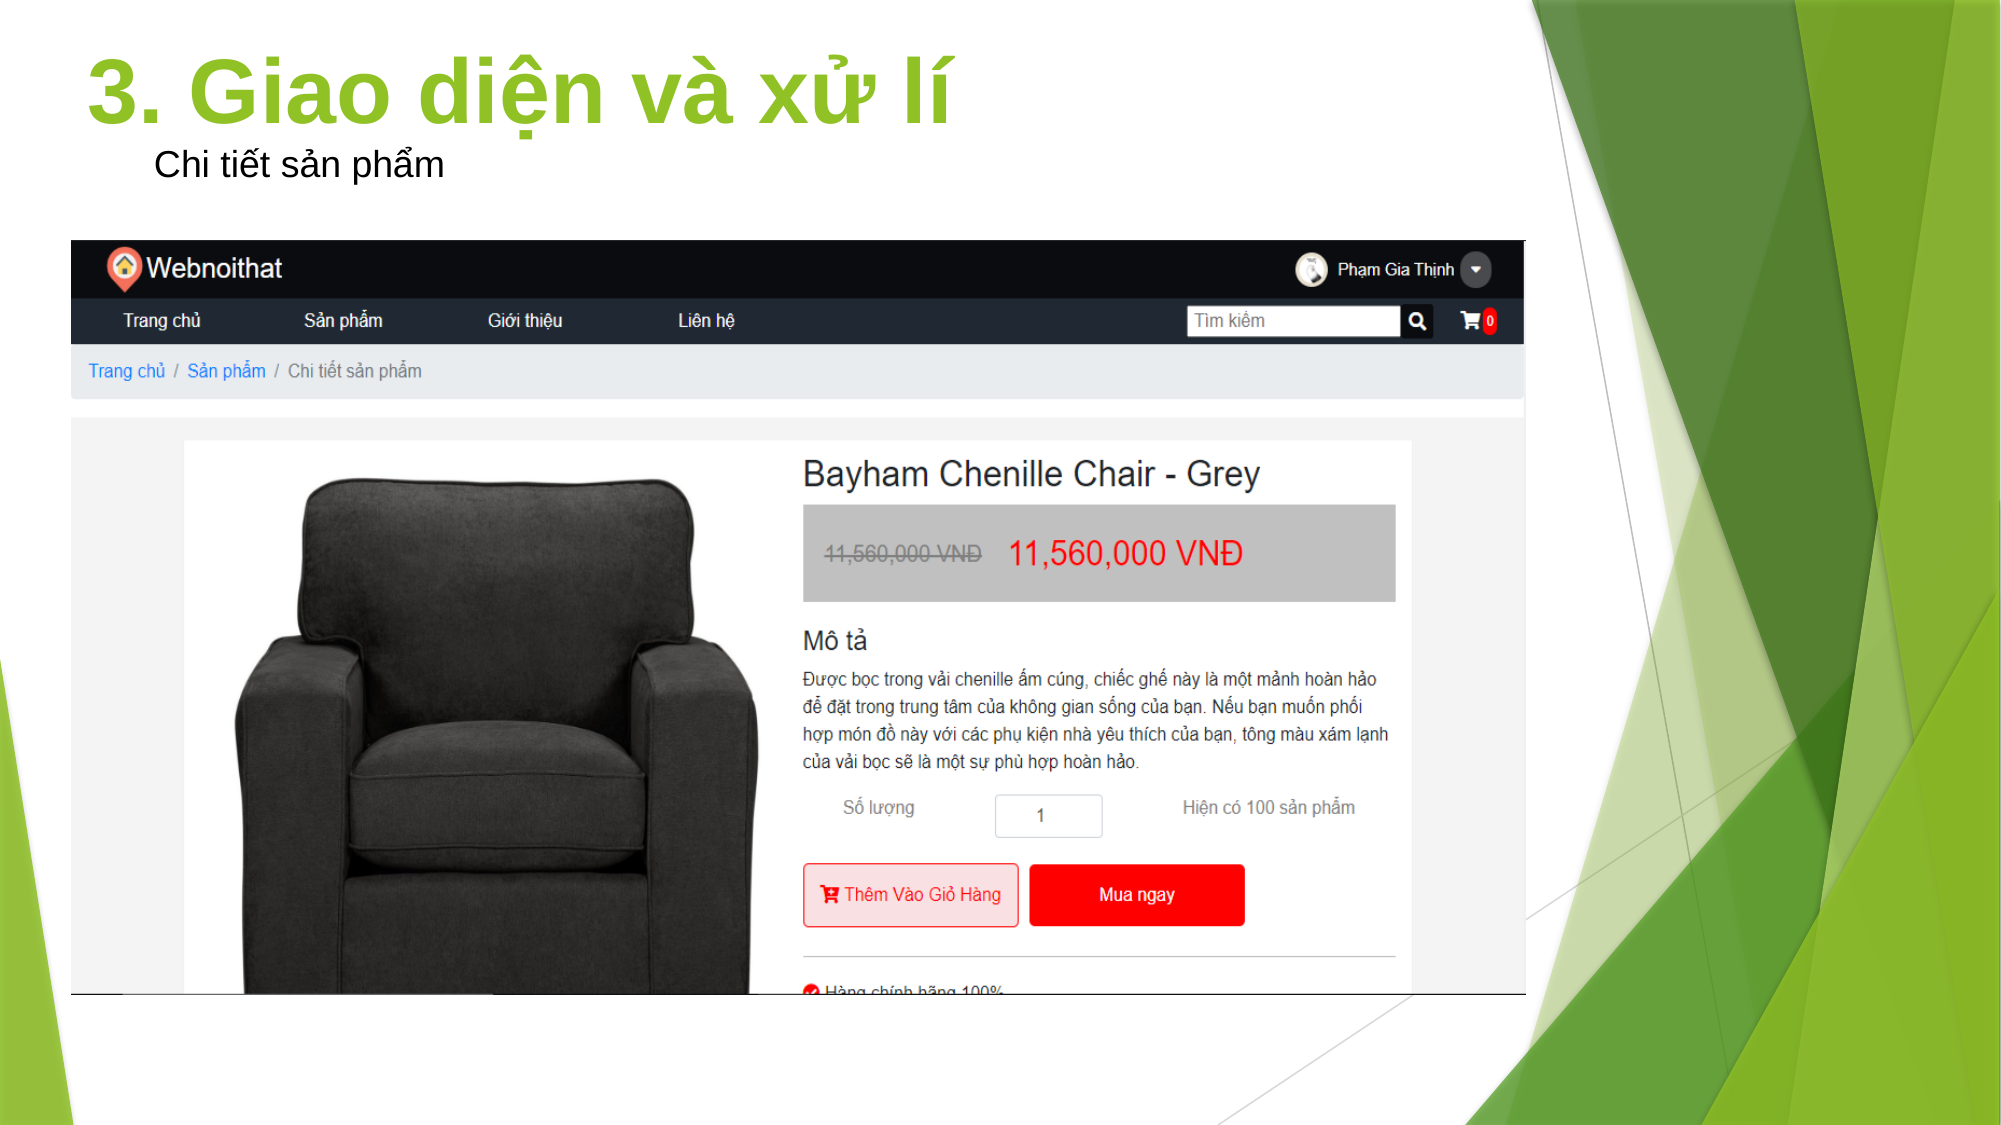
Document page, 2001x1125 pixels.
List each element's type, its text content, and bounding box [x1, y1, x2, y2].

title 3. Giao diện và xử lí [71, 24, 1483, 240]
picture [71, 240, 1527, 995]
text_box Chi tiết sản phẩm [139, 132, 581, 193]
